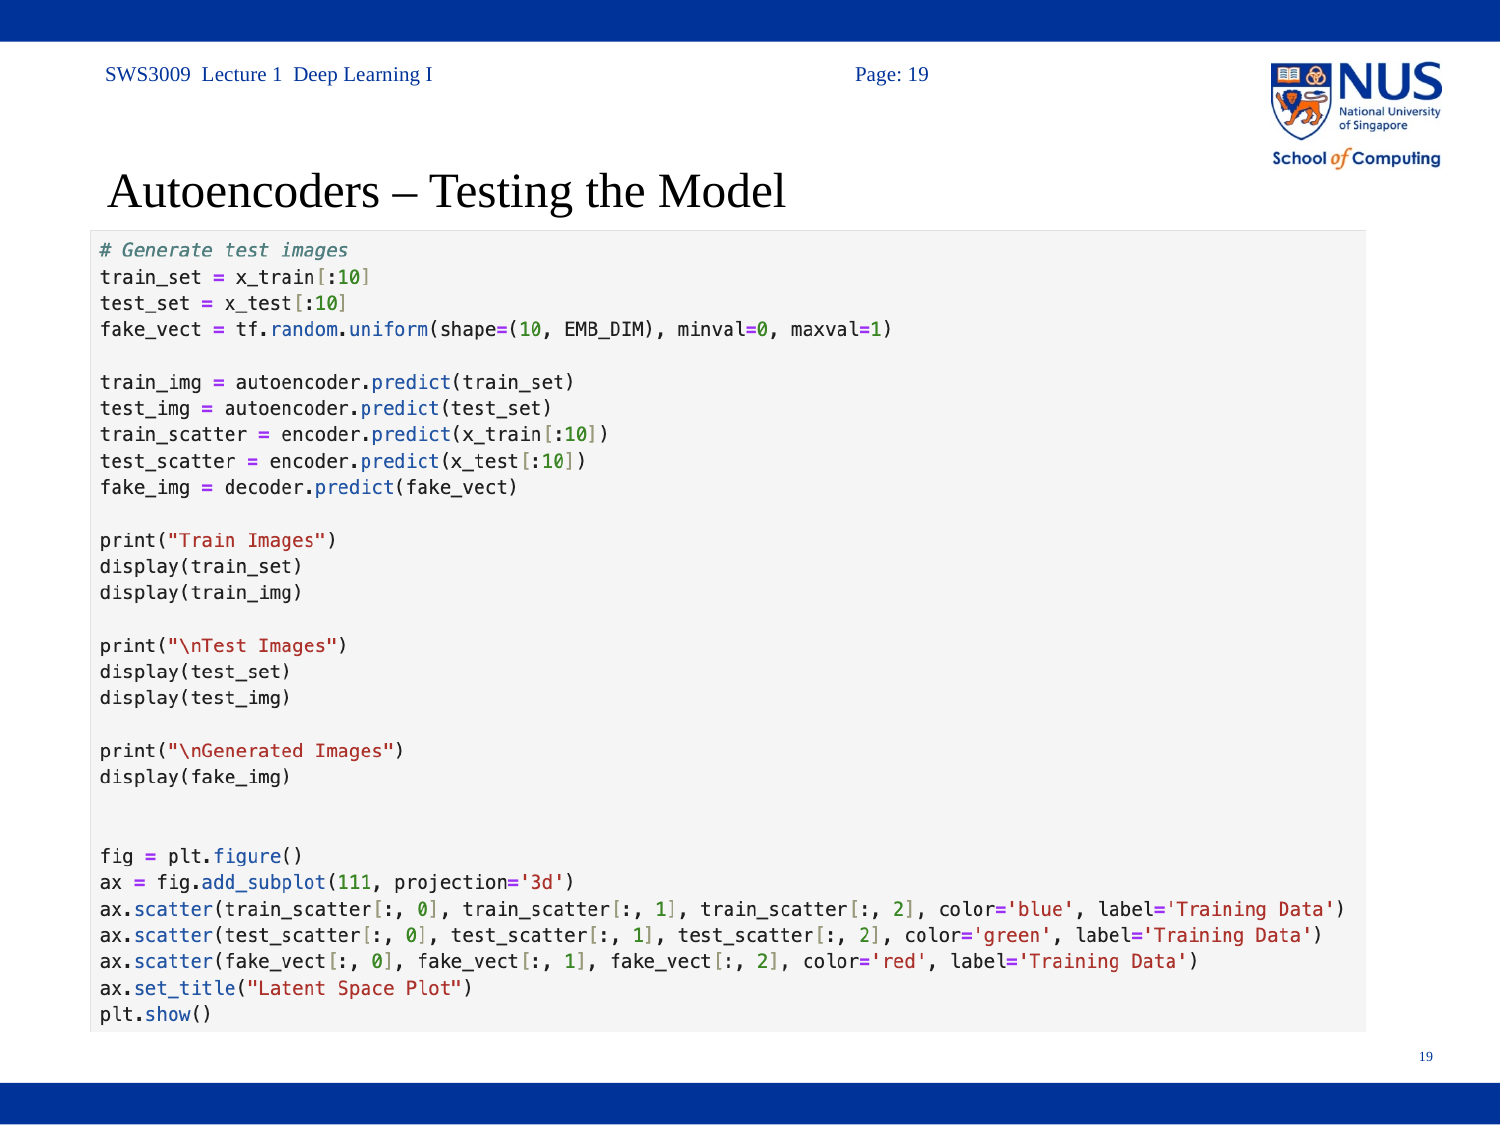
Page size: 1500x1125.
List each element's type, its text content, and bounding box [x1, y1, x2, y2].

picture [1271, 61, 1442, 171]
slide_number 19 [1136, 1038, 1450, 1115]
picture [89, 228, 1366, 1032]
title Autoencoders – Testing the Model [90, 93, 1160, 227]
